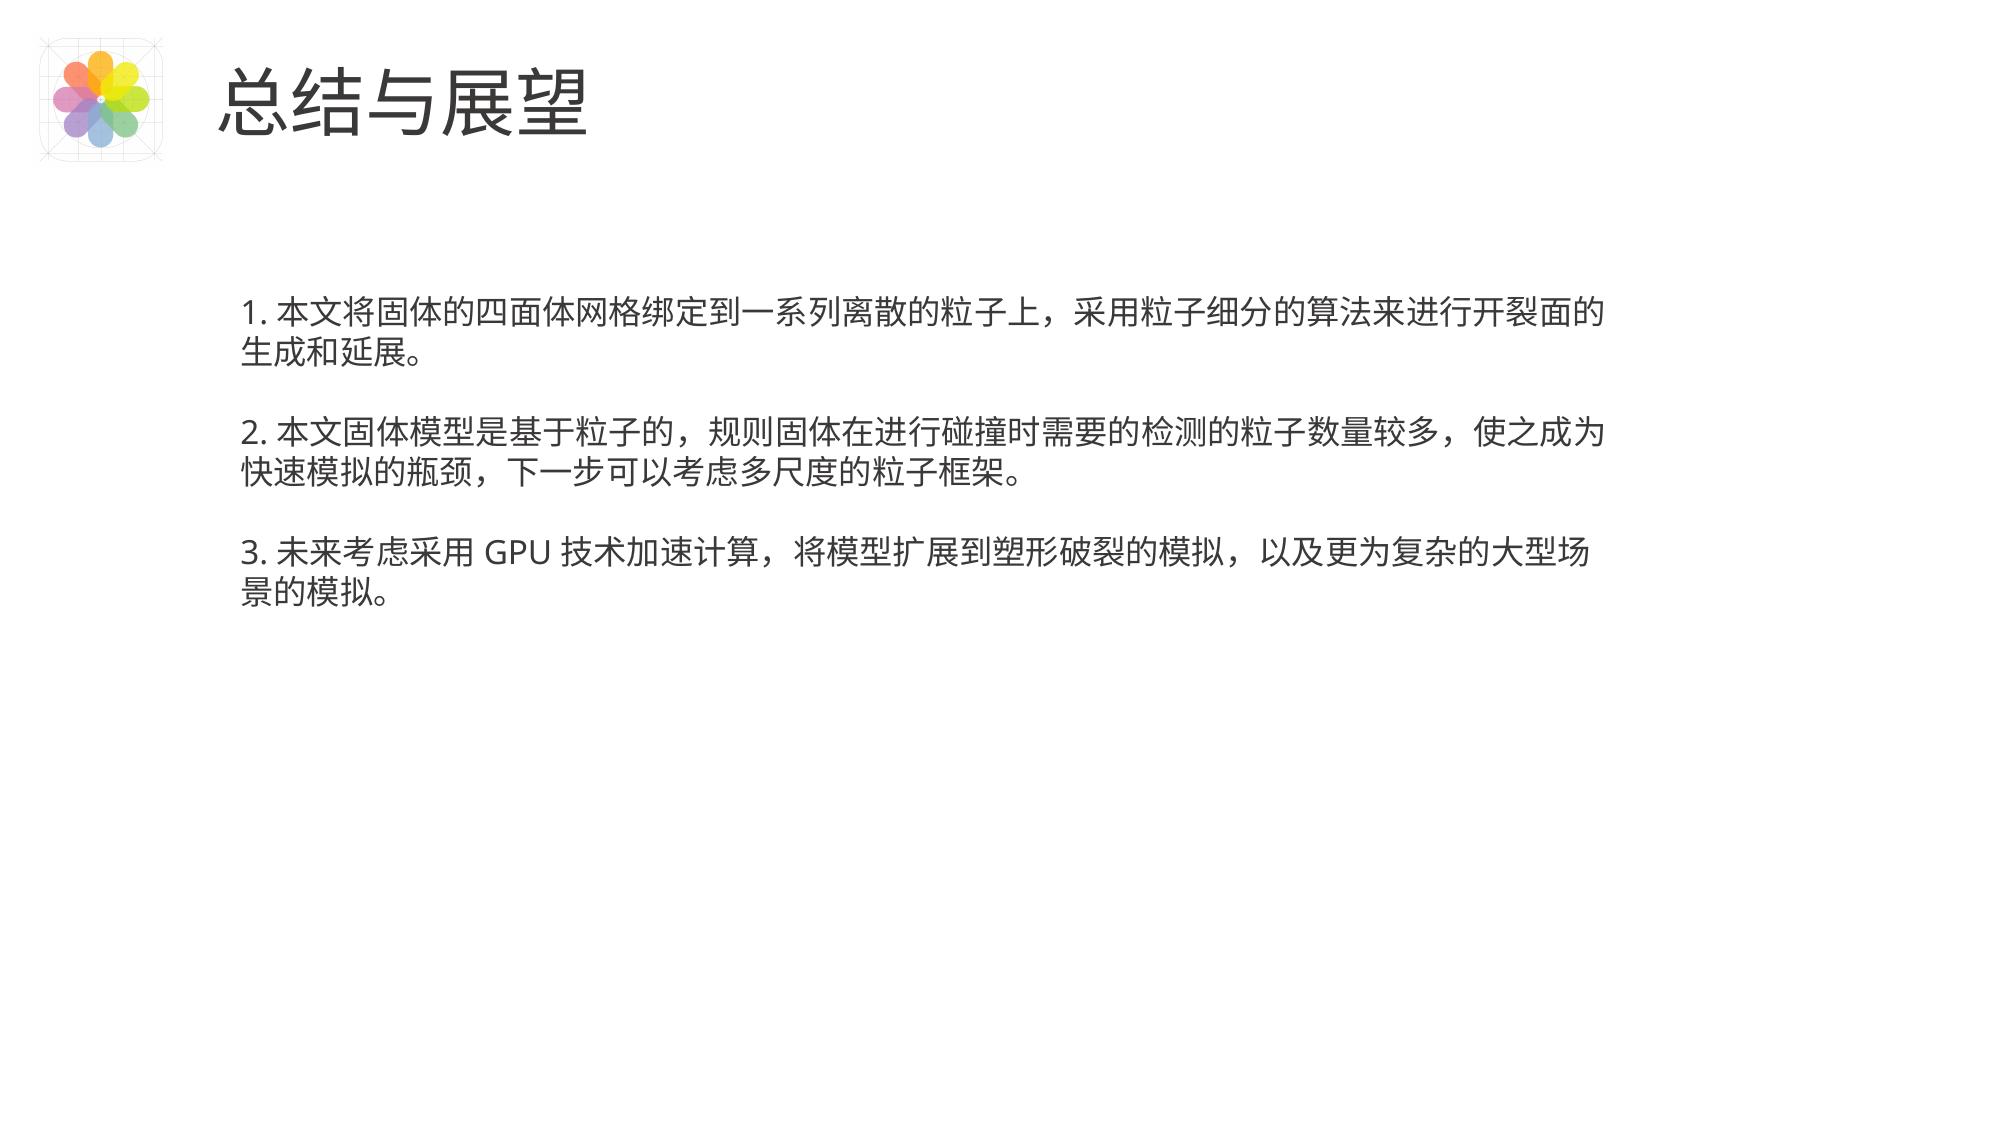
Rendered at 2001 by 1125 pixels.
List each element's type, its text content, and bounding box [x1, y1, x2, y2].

picture [32, 31, 167, 170]
text_box 总结与展望 [201, 47, 1498, 153]
text_box 1.本文将固体的四面体网格绑定到一系列离散的粒子上，采用粒子细分的算法来进行开裂面的生成和延展。 2.本文固体模型是基于粒子的，规则固体在进行碰撞时需要的检测的粒子数量较多，使之成为快速模拟的瓶颈，下一步可以考虑多尺度的粒子框架。 3.未来考虑采用GPU技术加速计算，将模型扩展到塑形破裂的模拟，以及更为复杂的大型场景的模拟。 [225, 284, 1637, 619]
